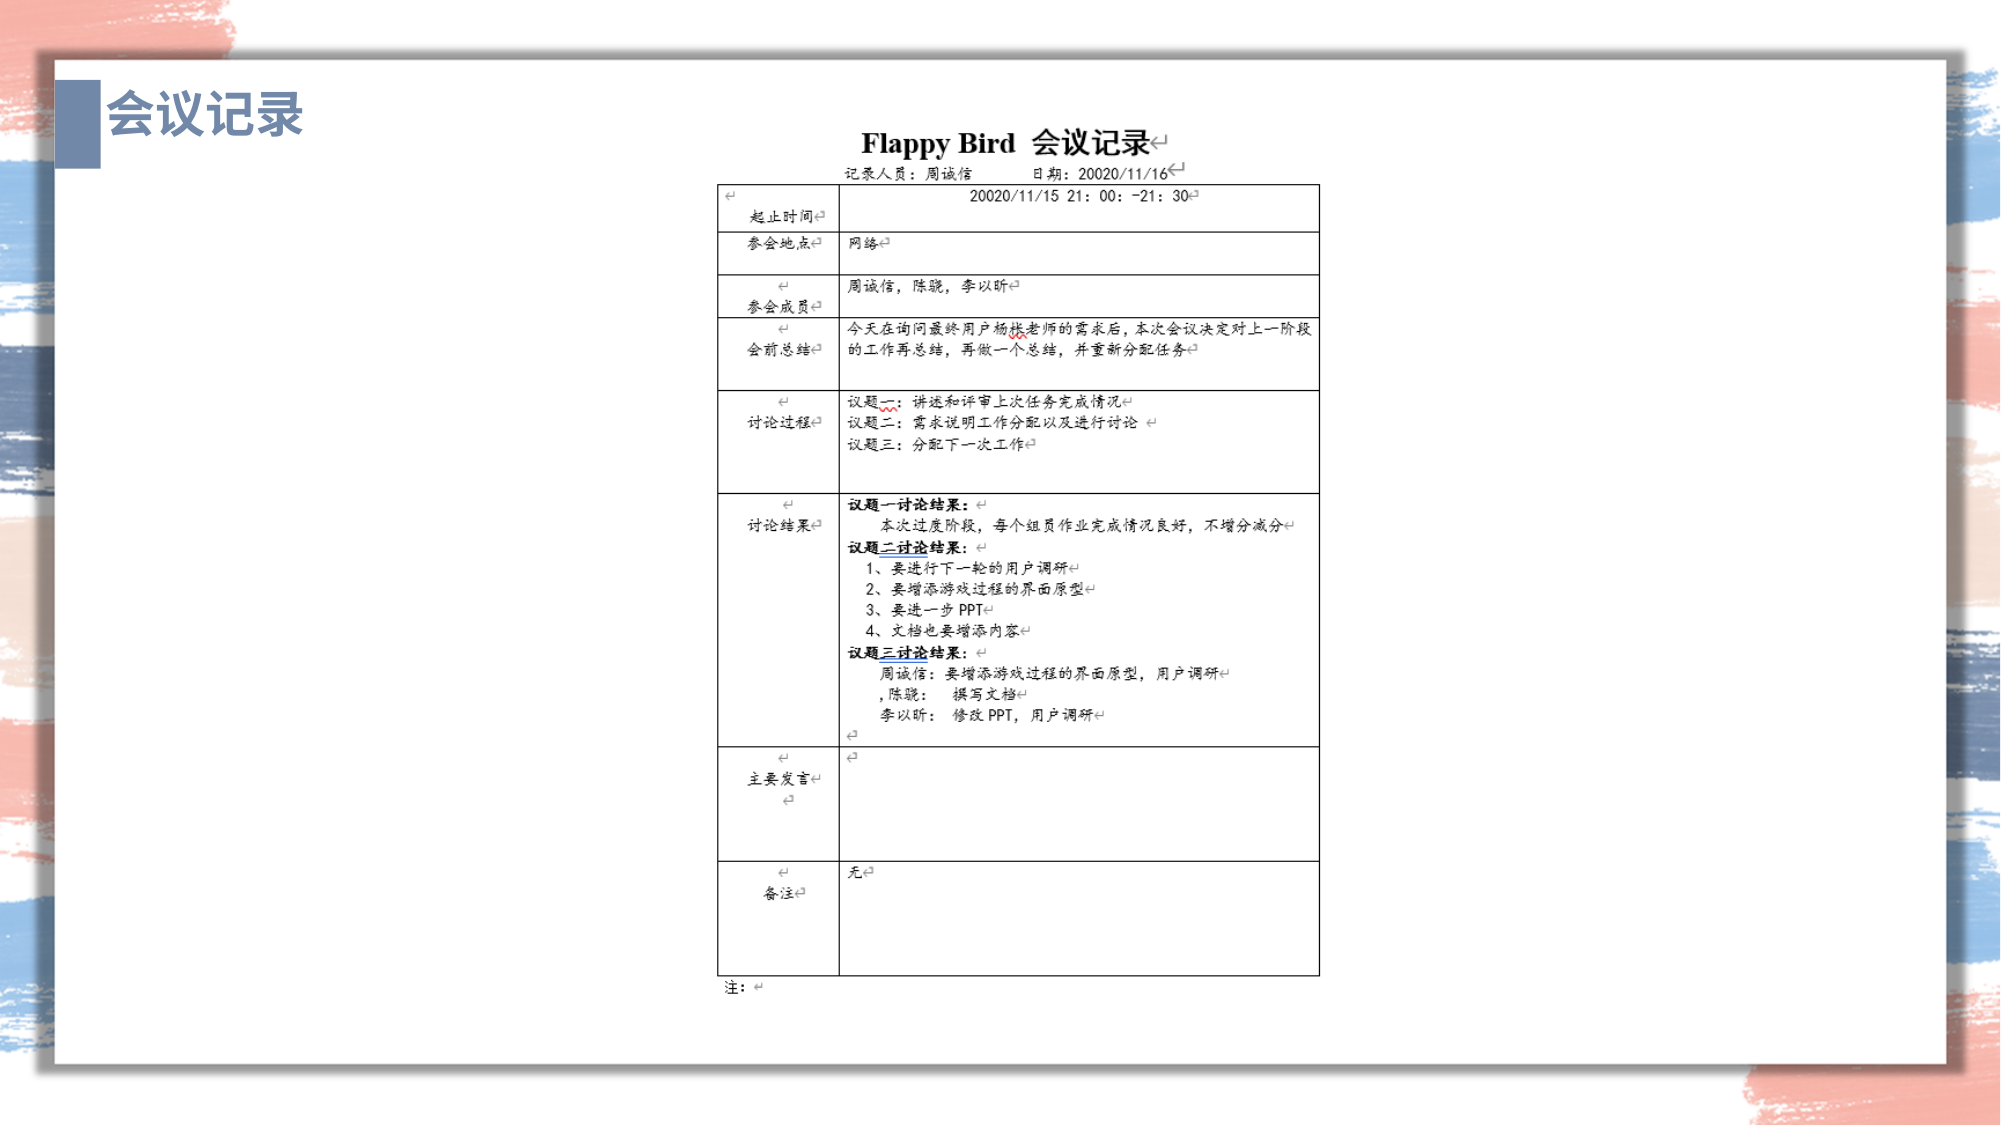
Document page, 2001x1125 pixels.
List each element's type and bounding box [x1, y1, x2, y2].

text_box [54, 74, 322, 169]
picture [0, 0, 2001, 1125]
